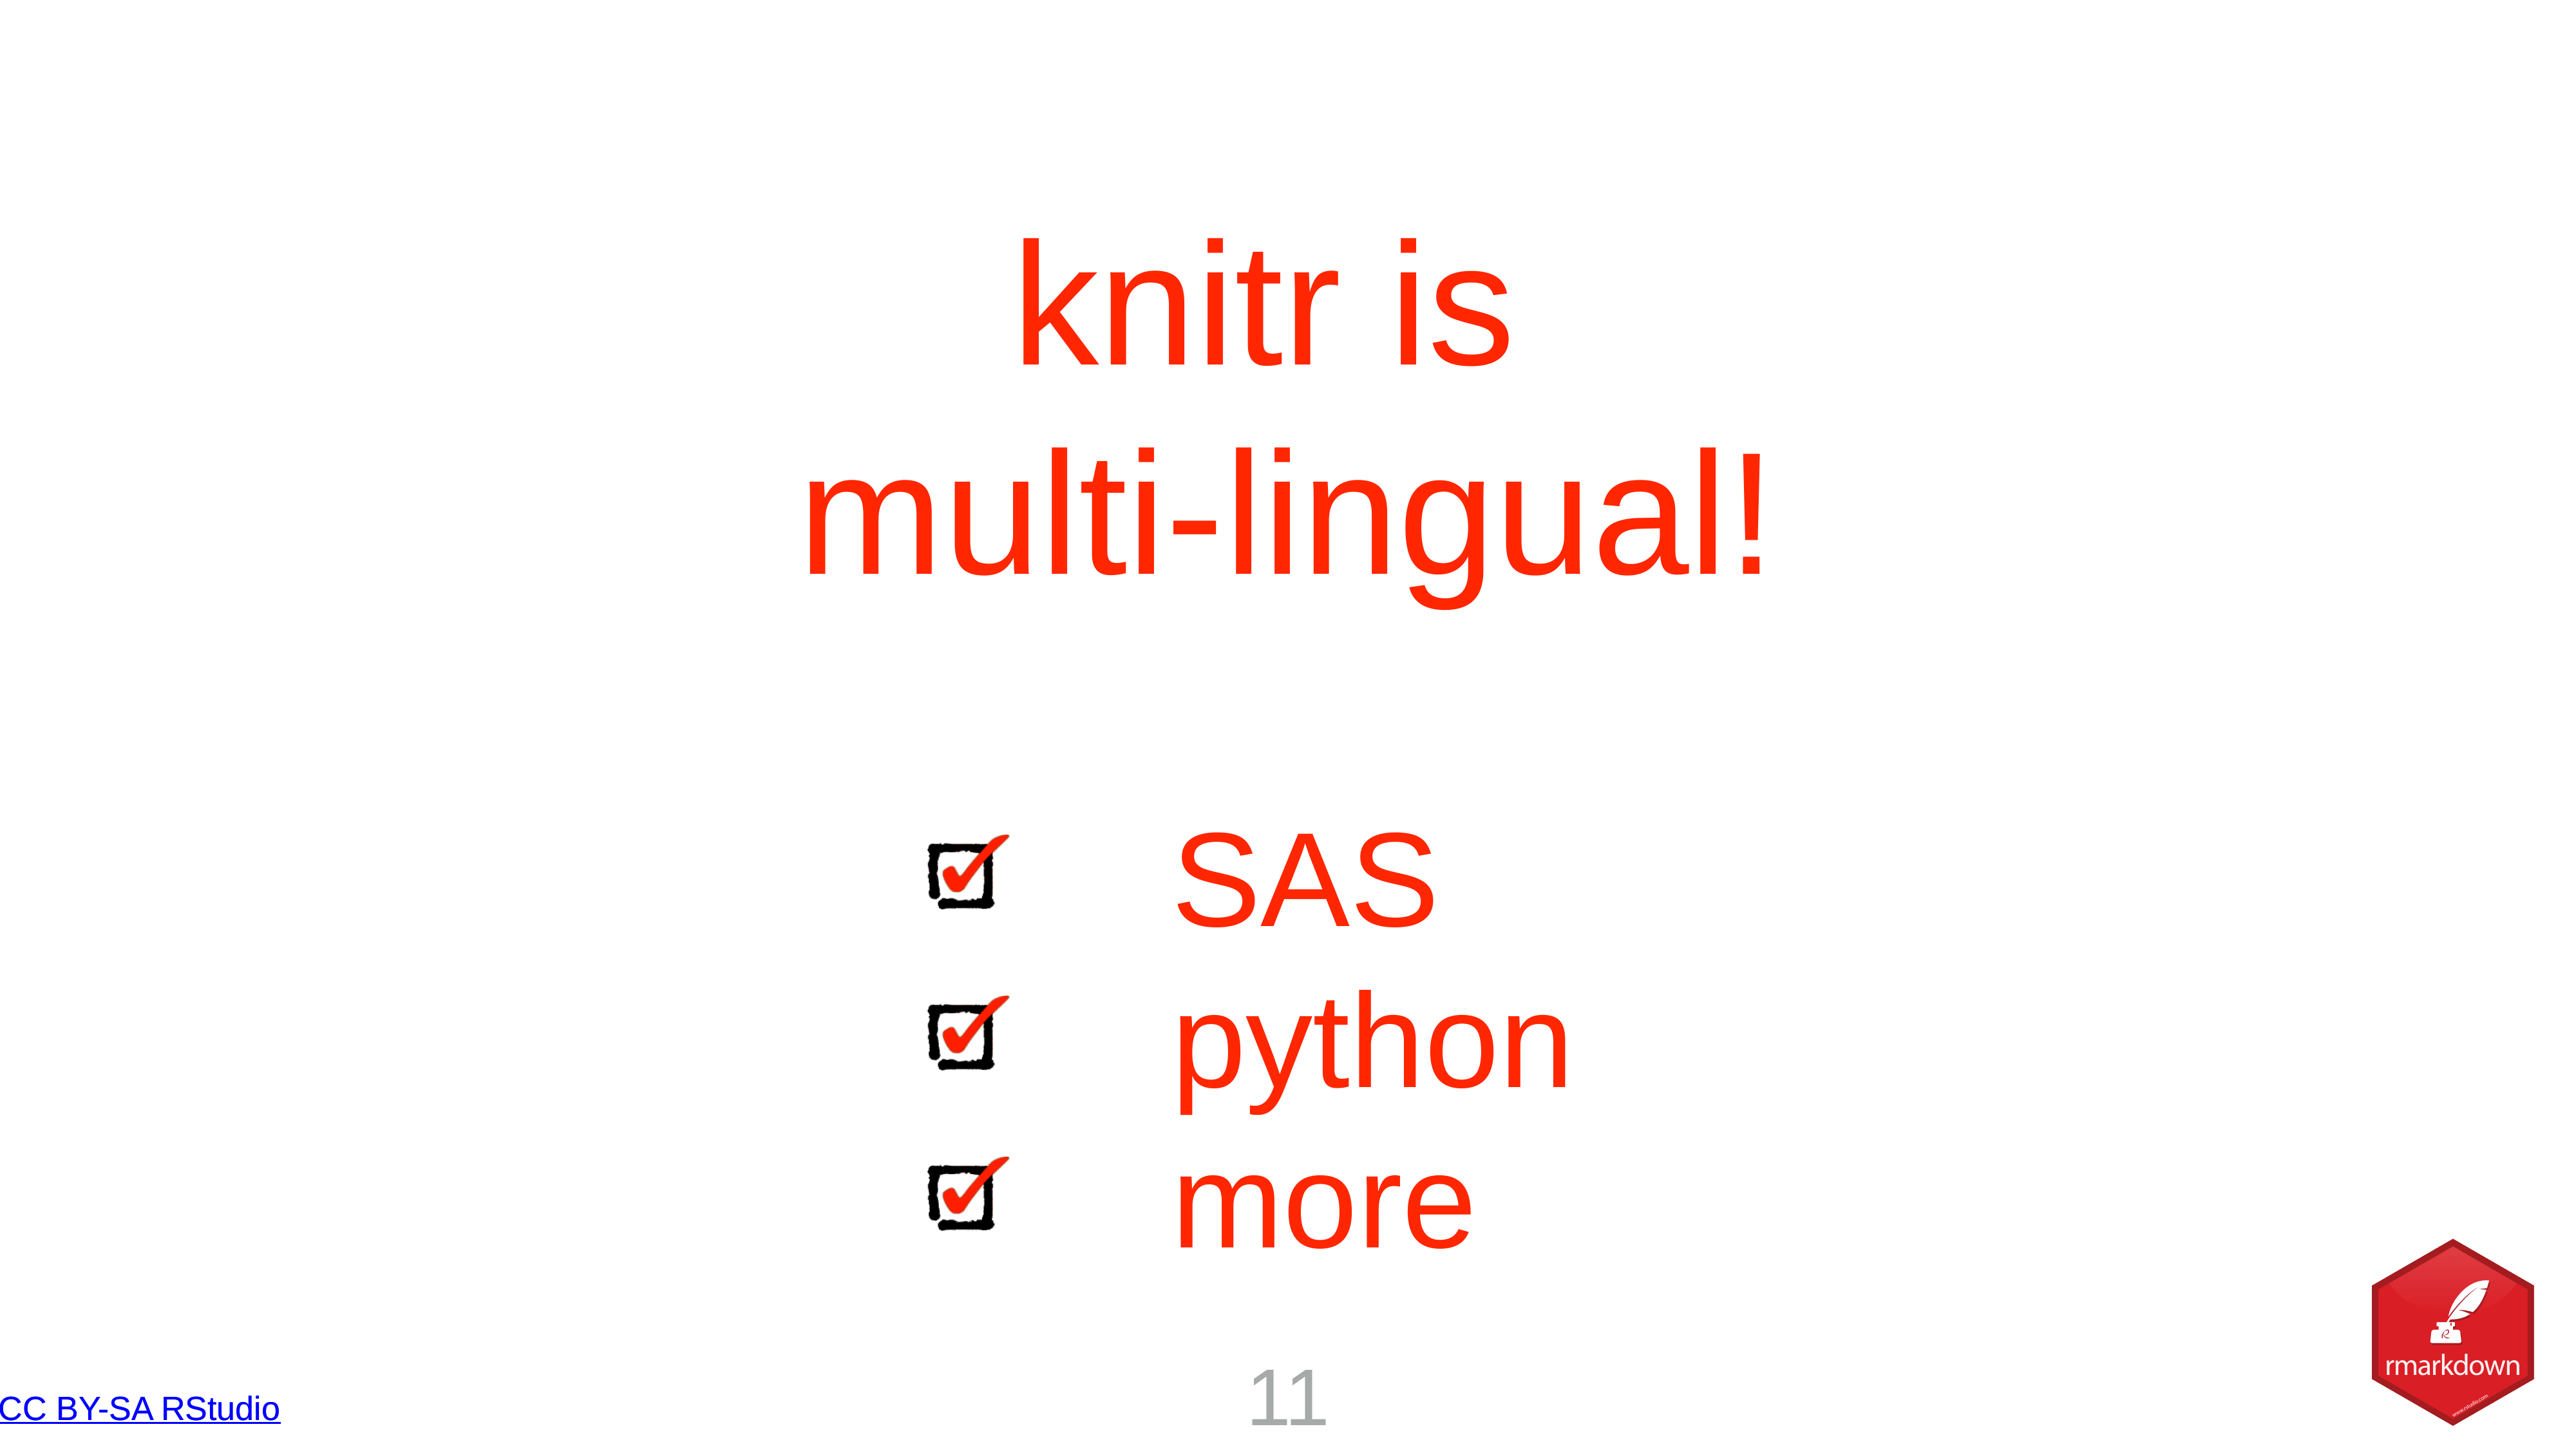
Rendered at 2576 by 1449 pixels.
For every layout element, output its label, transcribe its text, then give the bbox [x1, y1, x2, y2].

picture [925, 996, 1010, 1072]
text_box SAS python more [920, 752, 1656, 1315]
text_box [1097, 1338, 1479, 1449]
text_box knitr is multi-lingual! [442, 93, 2134, 706]
picture [925, 835, 1010, 911]
text_box CC BY-SA RStudio [0, 1379, 289, 1435]
picture [2372, 1238, 2535, 1427]
picture [925, 1157, 1010, 1232]
